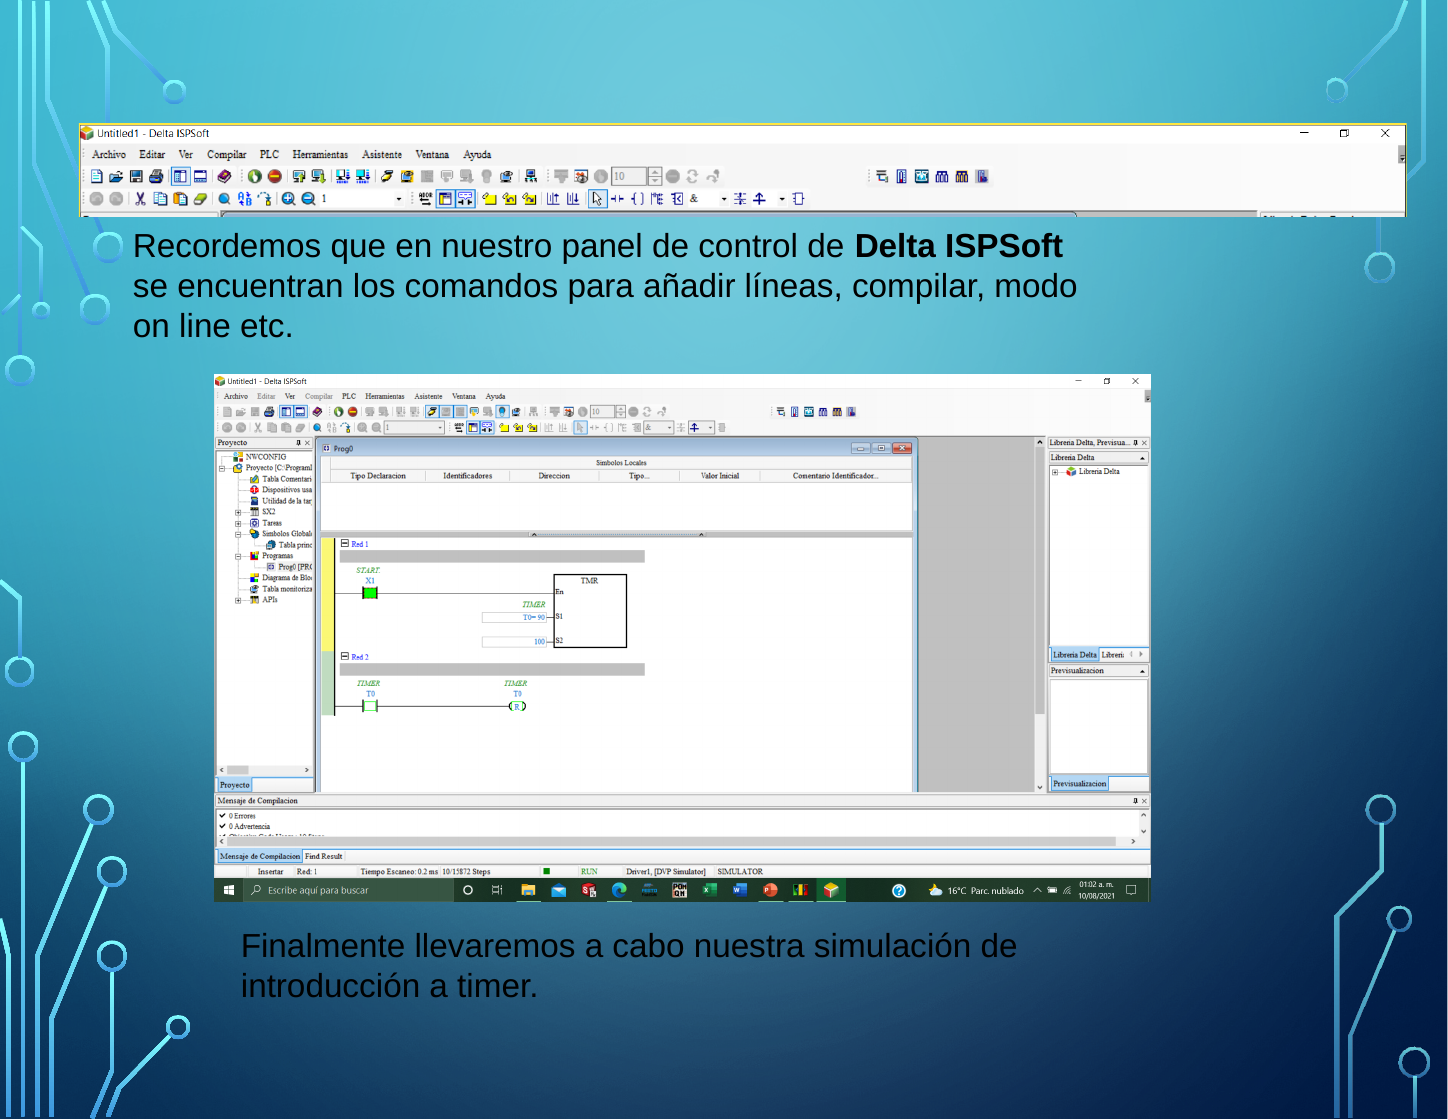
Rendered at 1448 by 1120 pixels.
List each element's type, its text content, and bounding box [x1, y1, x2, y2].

picture [214, 374, 1152, 902]
text_box Recordemos que en nuestro panel de control de Delta ISPSoft se encuentran los comandos para añadir líneas, compilar, modo on line etc. [118, 217, 1114, 352]
text_box Finalmente llevaremos a cabo nuestra simulación de introducción a timer. [226, 917, 1222, 1012]
picture [78, 123, 1407, 217]
